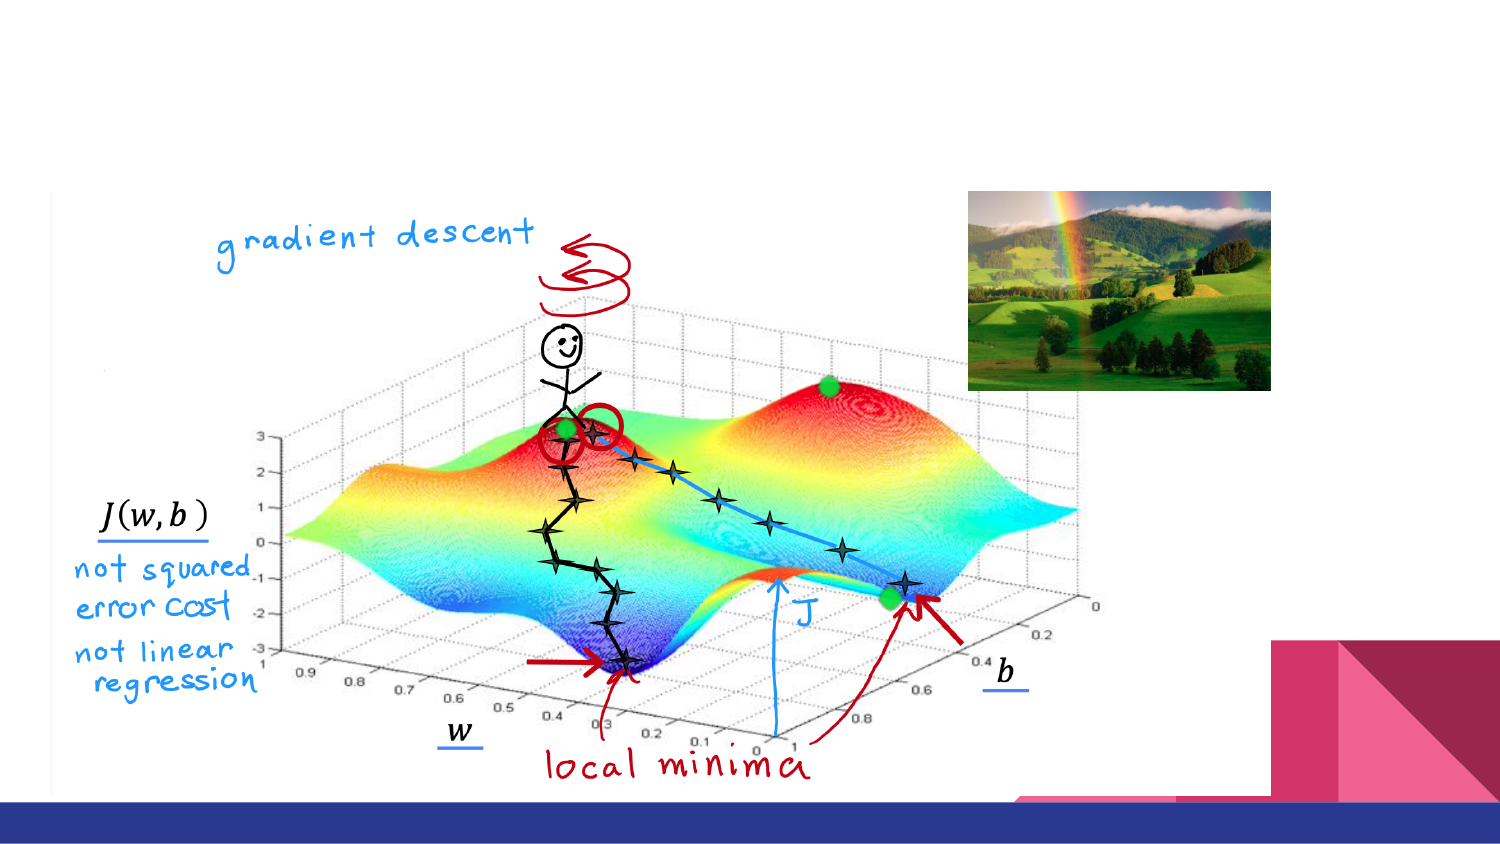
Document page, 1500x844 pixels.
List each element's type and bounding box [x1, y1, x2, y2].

picture [50, 191, 1271, 796]
